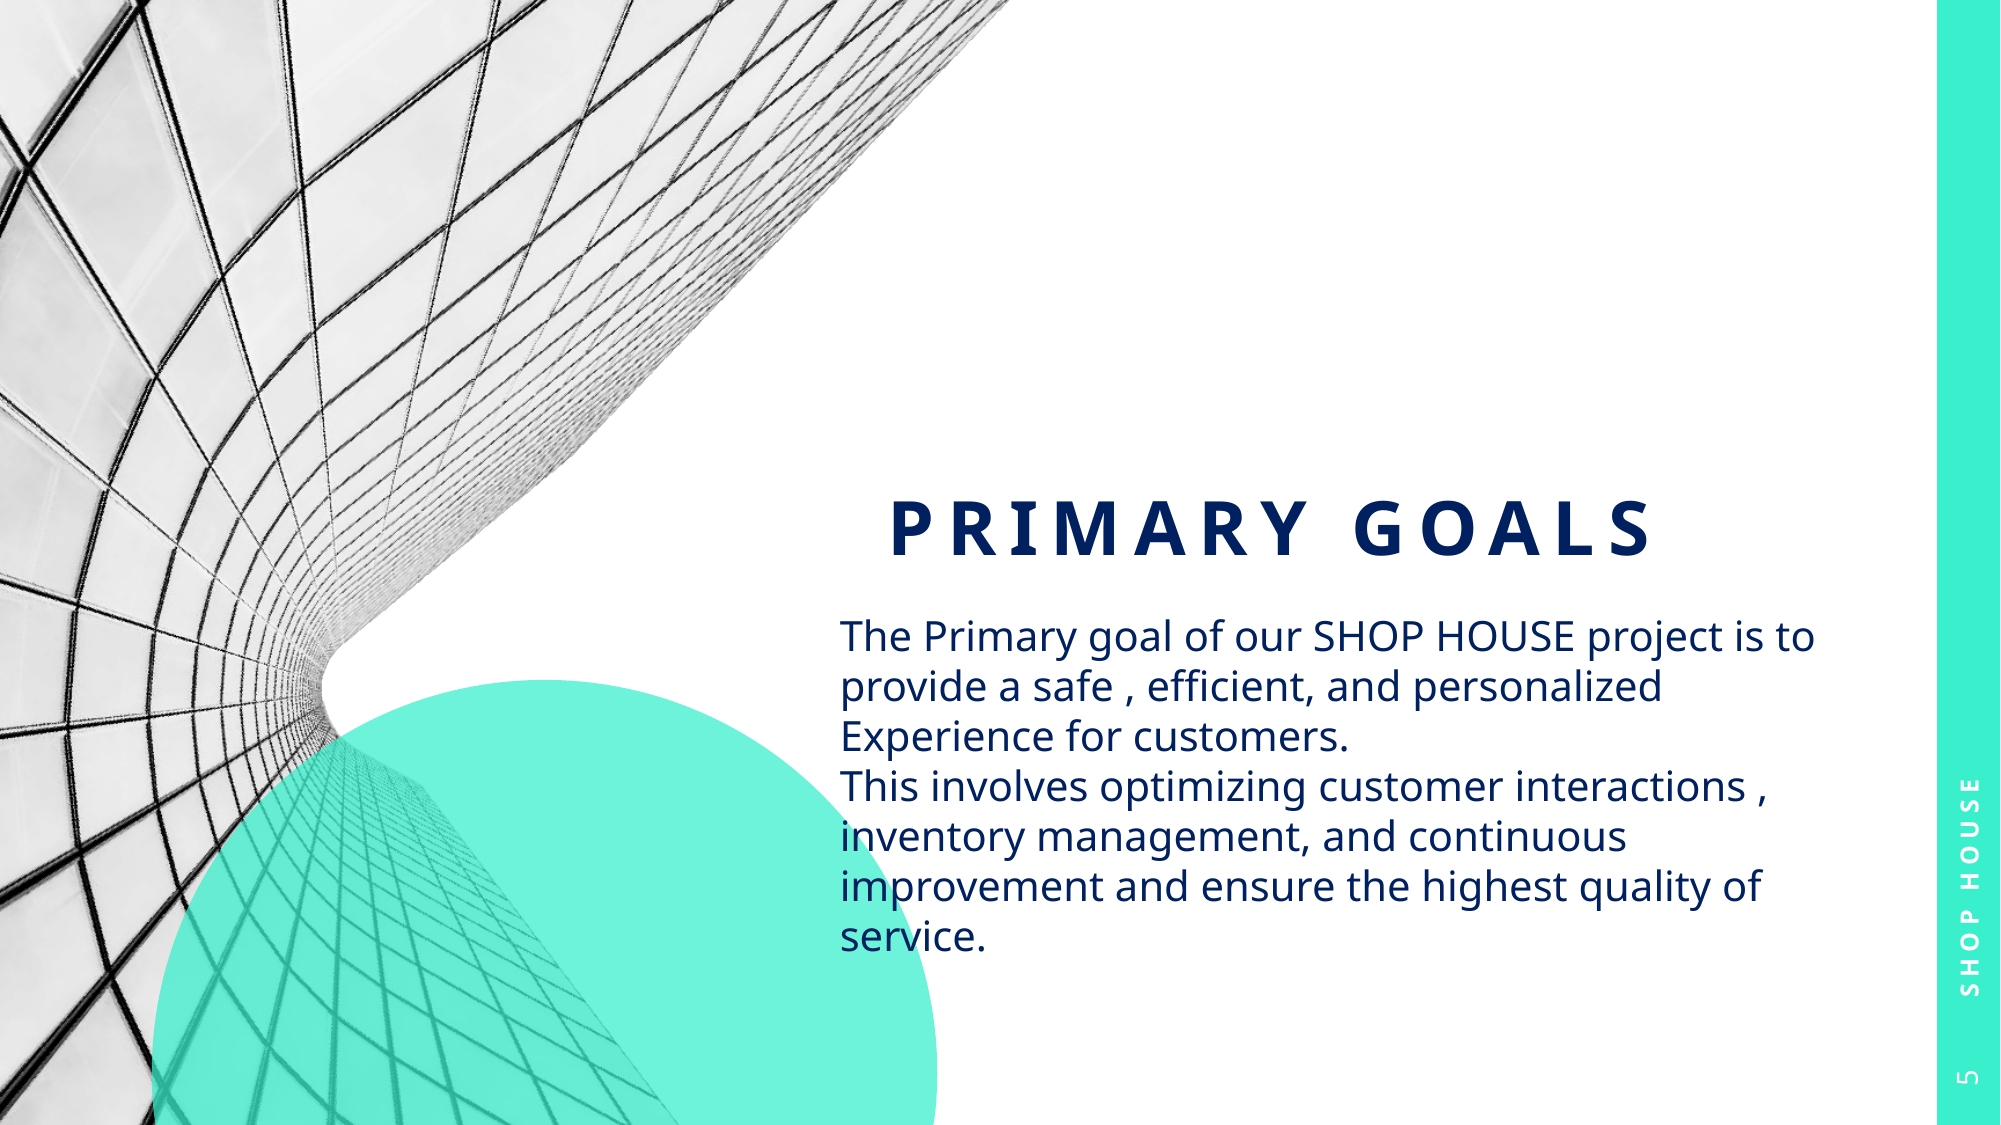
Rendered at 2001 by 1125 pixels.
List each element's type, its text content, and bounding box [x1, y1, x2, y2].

title PRIMARY GOALS [888, 335, 1878, 572]
slide_number 5 [1937, 1032, 2000, 1125]
text_box The Primary goal of our SHOP HOUSE project is to provide a safe , efficient, and personalized Experience for customers. This involves optimizing customer interactions , inventory management, and continuous improvement and ensure the highest quality of service. [825, 602, 1898, 968]
footer Shop HOuse [1937, 0, 2000, 1032]
